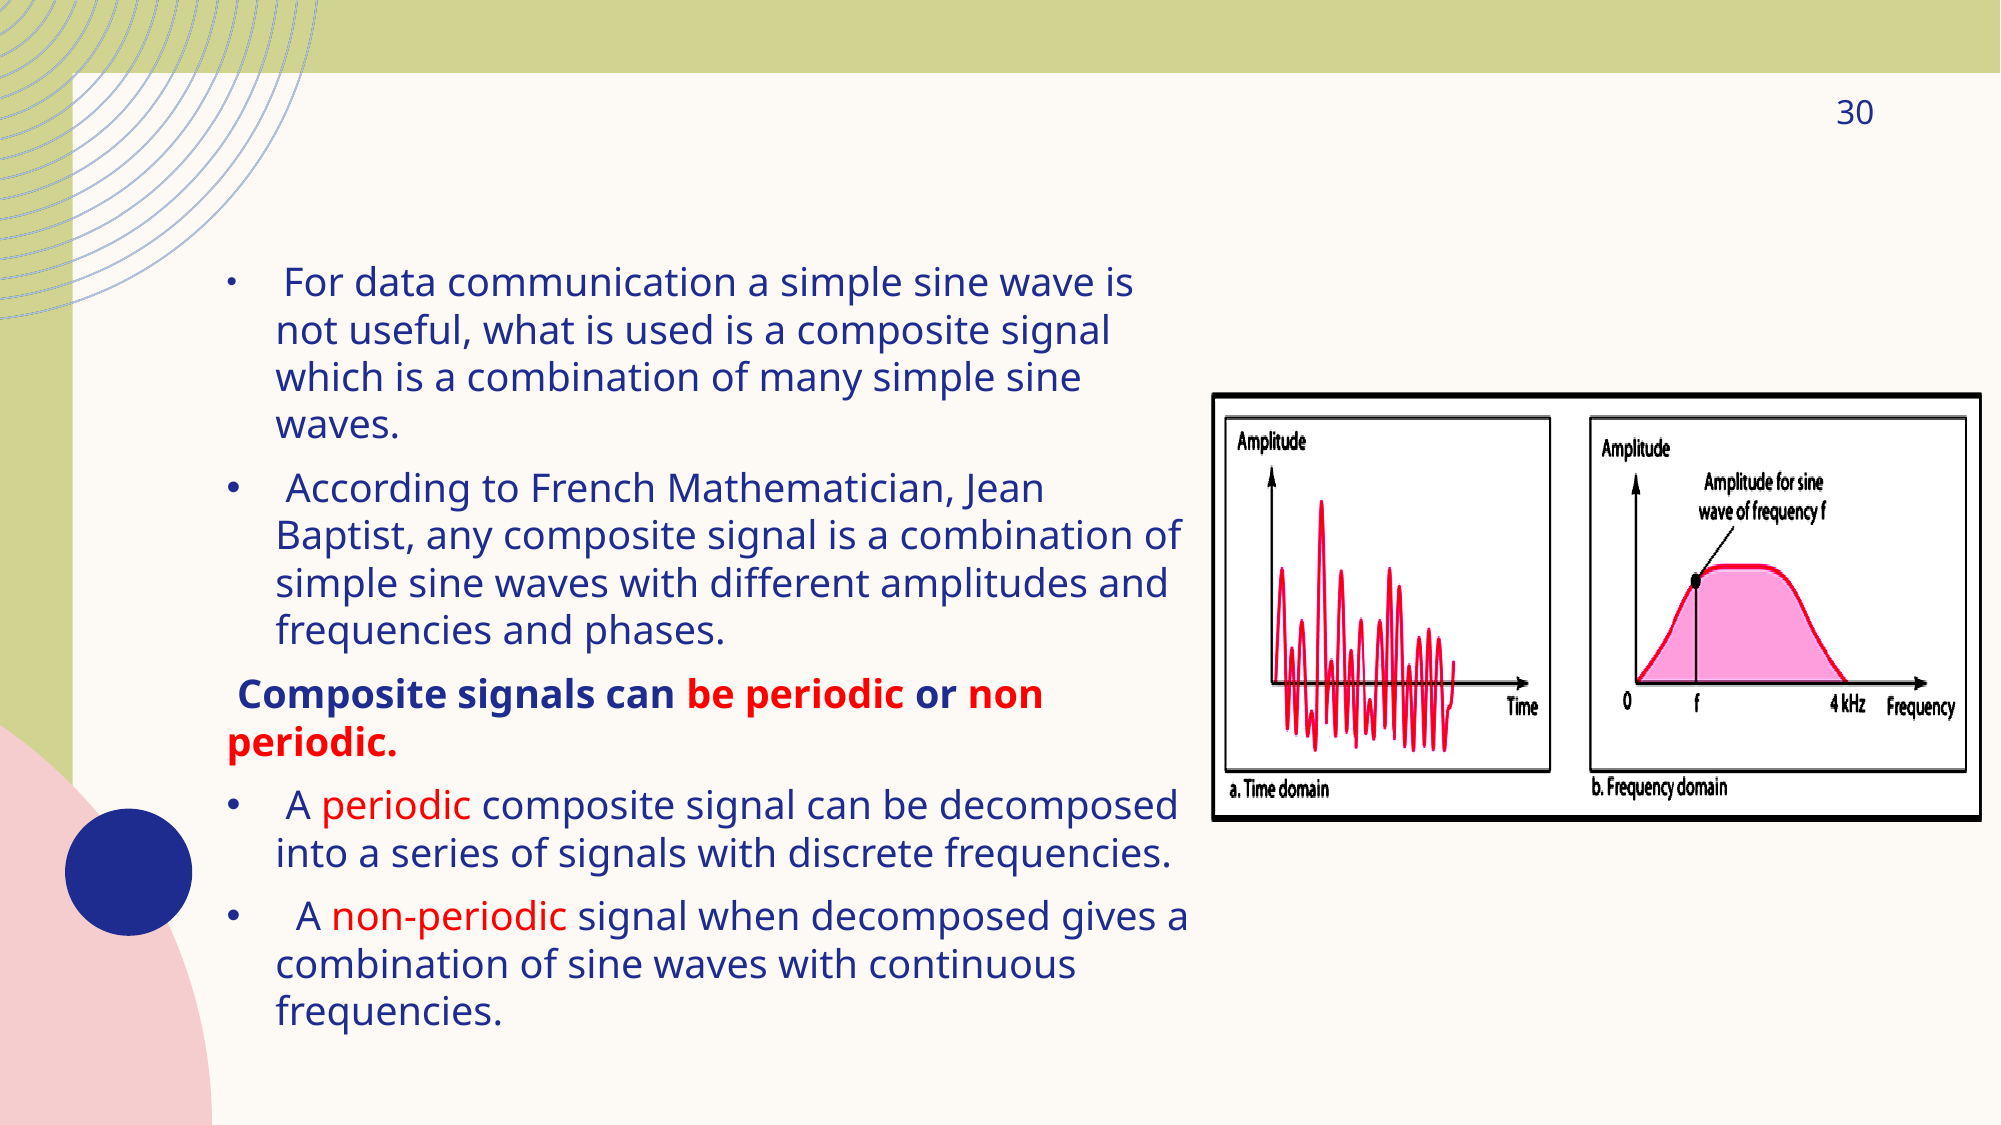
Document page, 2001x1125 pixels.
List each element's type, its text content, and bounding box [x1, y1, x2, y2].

picture [0, 0, 2001, 785]
slide_number 30 [1712, 75, 1875, 153]
list For data communication a simple sine wave is not useful, what is used is a composite signal which is a combination of many simple sine waves. According to French Mathematician, Jean Baptist, any composite signal is a combination of simple sine waves with different amplitudes and frequencies and phases. Composite signals can be periodic or non periodic. A periodic composite signal can be decomposed into a series of signals with discrete frequencies. A non-periodic signal when decomposed gives a combination of sine waves with continuous frequencies. [211, 257, 1210, 1078]
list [1209, 392, 1982, 822]
